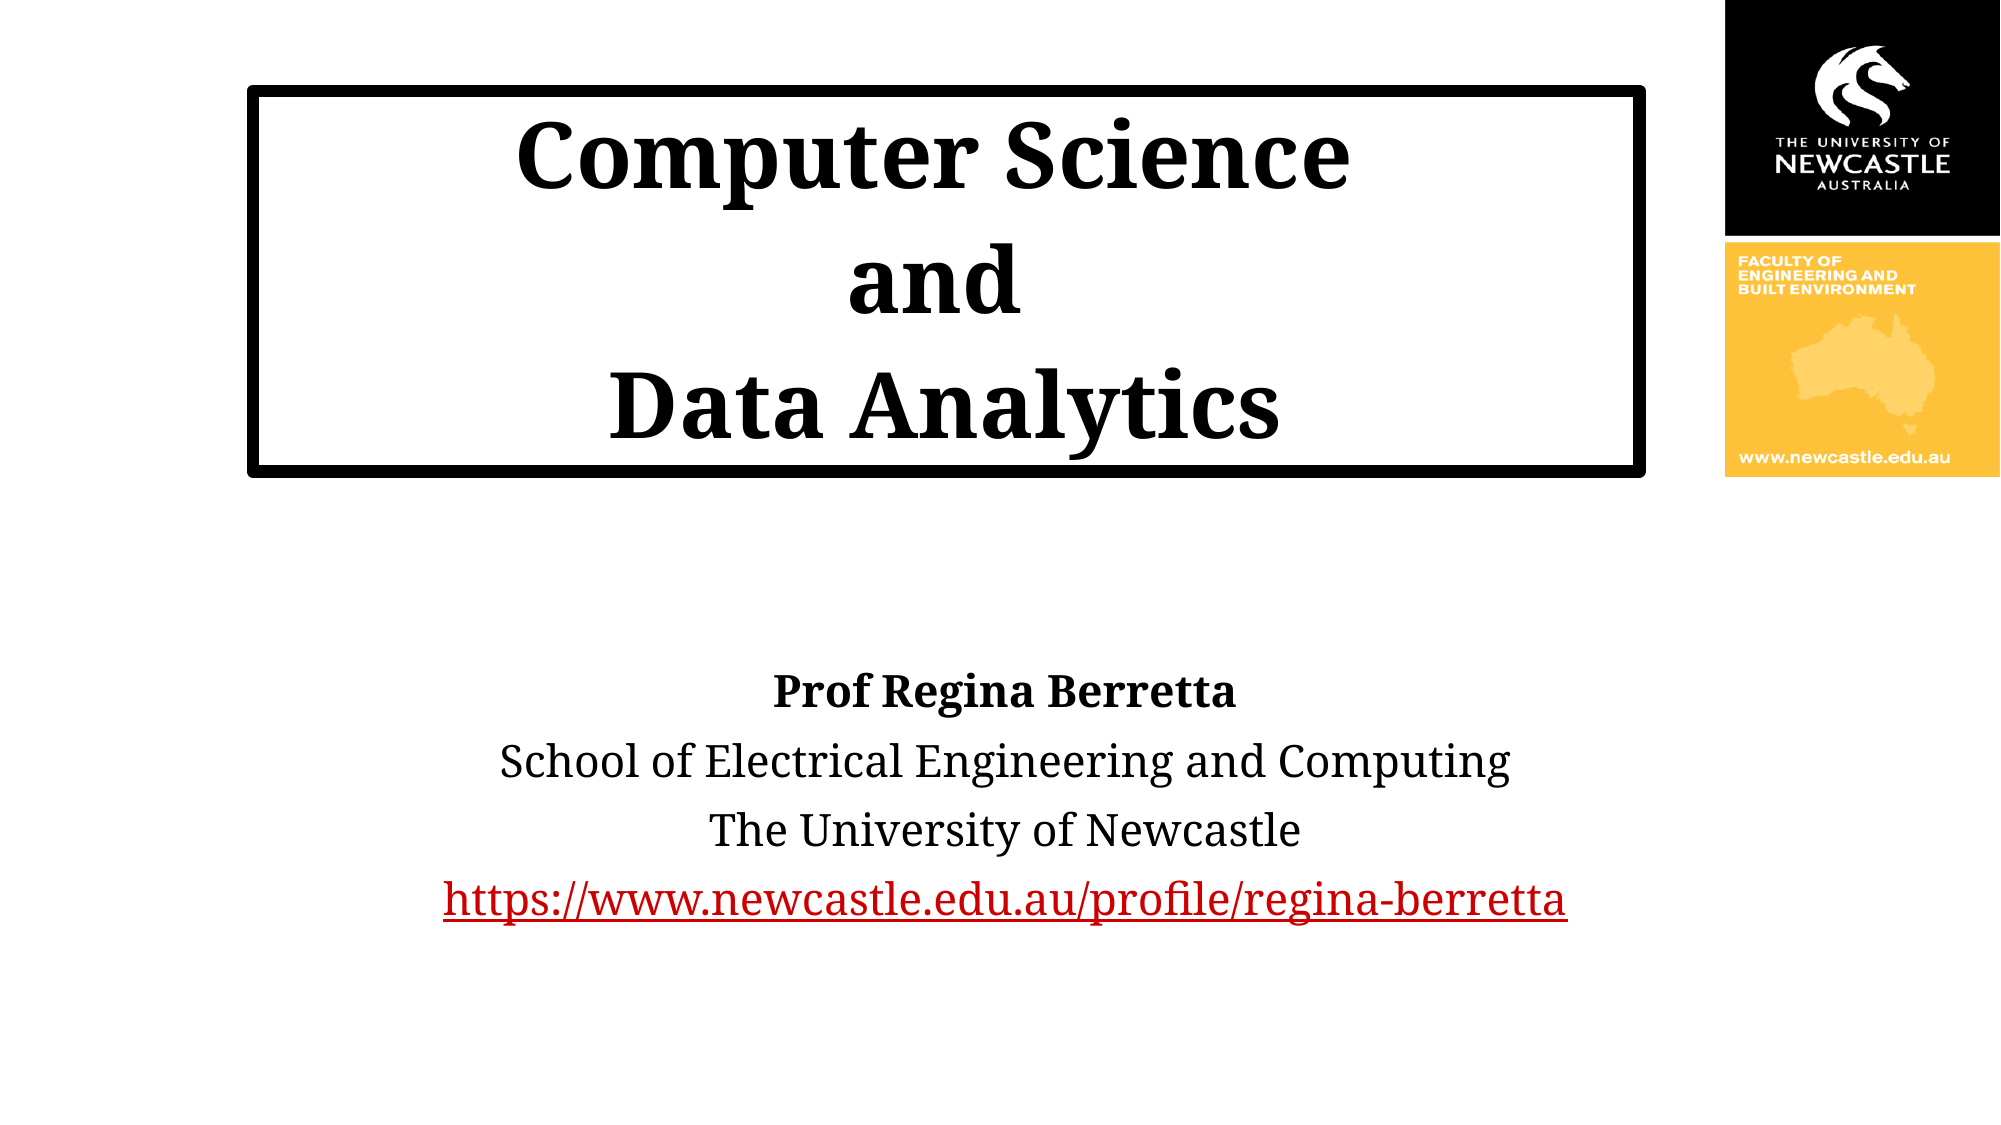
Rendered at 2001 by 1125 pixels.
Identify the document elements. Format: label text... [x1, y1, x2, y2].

title Computer Science and Data Analytics [247, 85, 1646, 478]
picture [1725, 0, 2000, 477]
subtitle Prof Regina Berretta School of Electrical Engineering and Computing The University of Newcastle https://www.newcastle.edu.au/profile/regina-berretta [180, 660, 1831, 933]
